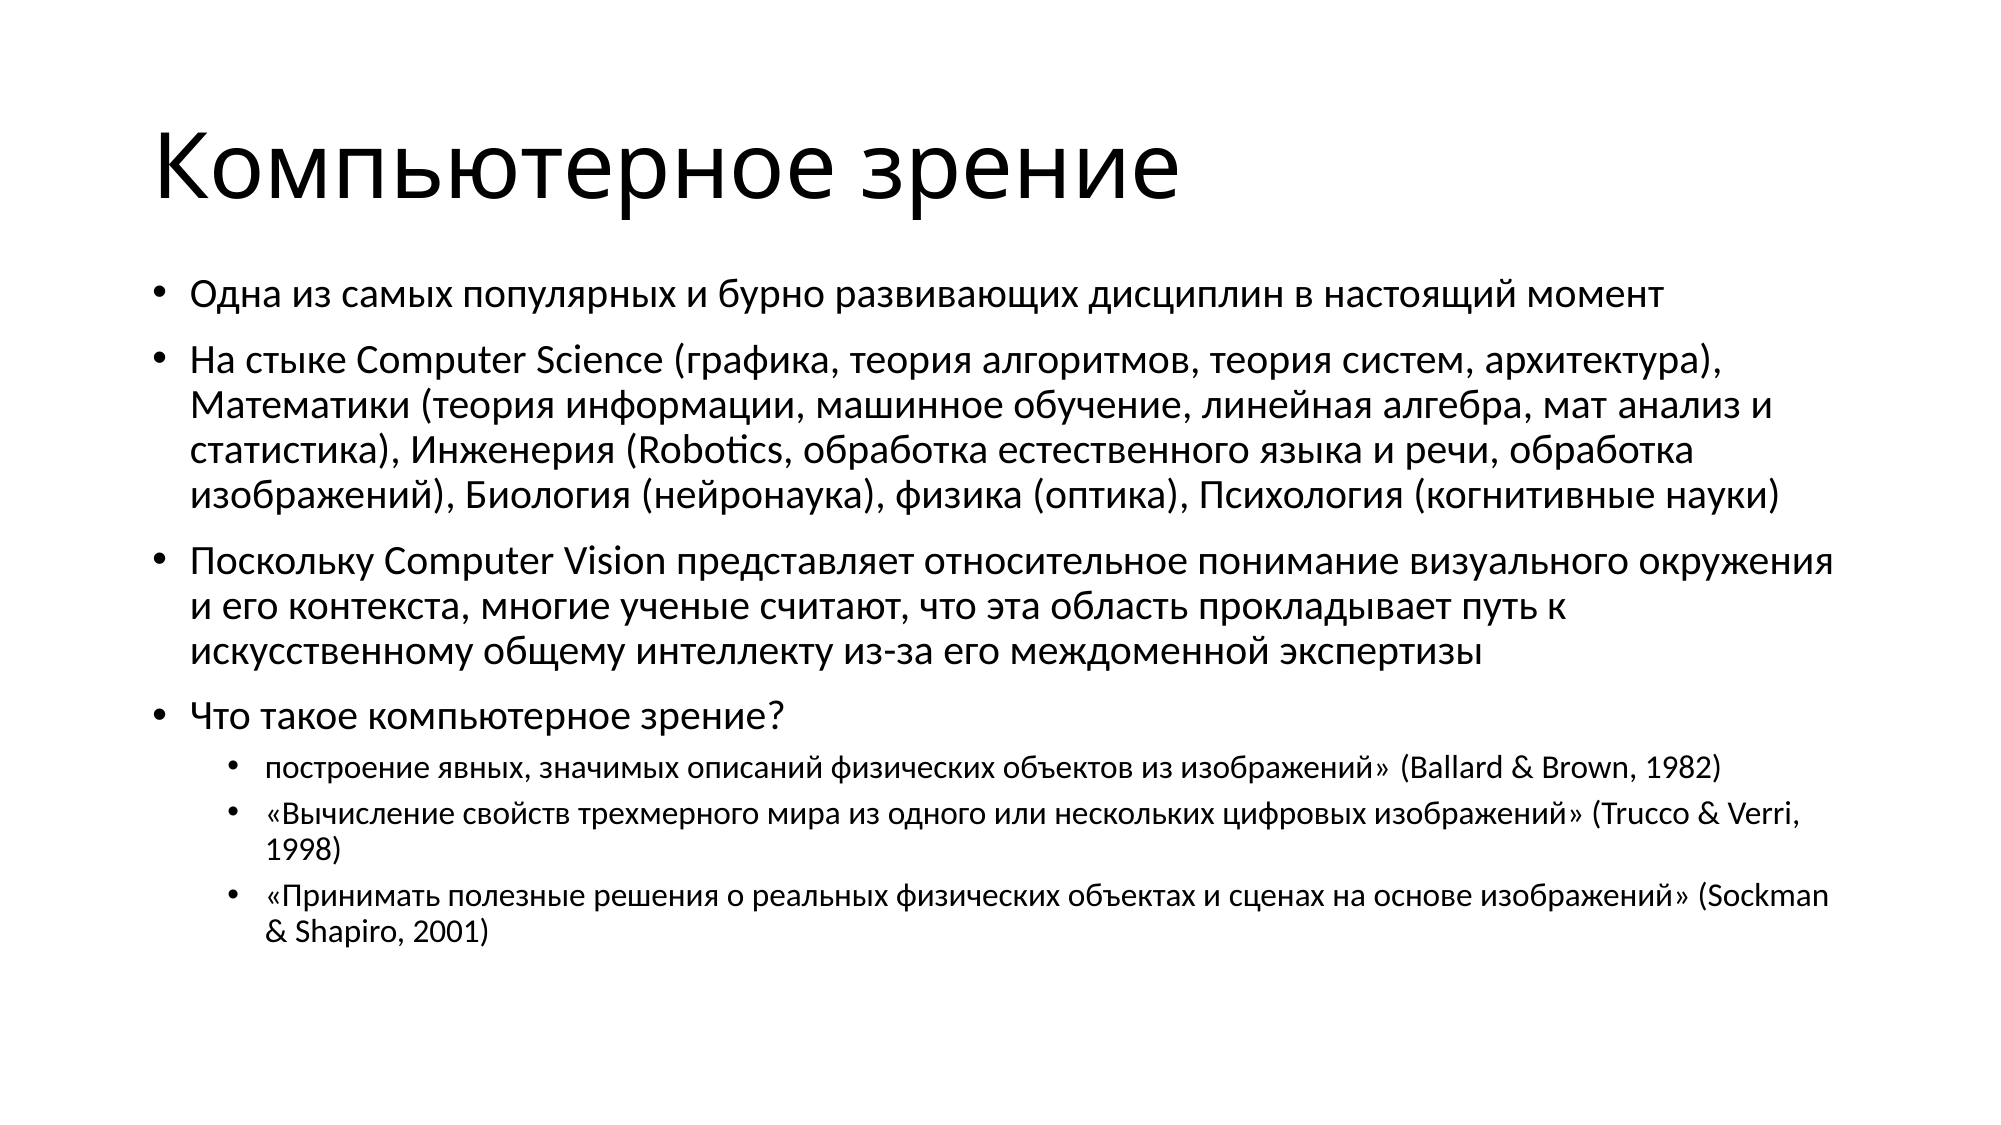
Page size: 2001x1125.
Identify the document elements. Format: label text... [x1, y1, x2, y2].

title Компьютерное зрение [137, 59, 1863, 263]
list Одна из самых популярных и бурно развивающих дисциплин в настоящий момент На стыке Computer Science (графика, теория алгоритмов, теория систем, архитектура), Математики (теория информации, машинное обучение, линейная алгебра, мат анализ и статистика), Инженерия (Robotics, обработка естественного языка и речи, обработка изображений), Биология (нейронаука), физика (оптика), Психология (когнитивные науки) Поскольку Computer Vision представляет относительное понимание визуального окружения и его контекста, многие ученые считают, что эта область прокладывает путь к искусственному общему интеллекту из-за его междоменной экспертизы Что такое компьютерное зрение? построение явных, значимых описаний физических объектов из изображений» (Ballard & Brown, 1982) «Вычисление свойств трехмерного мира из одного или нескольких цифровых изображений» (Trucco & Verri, 1998) «Принимать полезные решения о реальных физических объектах и сценах на основе изображений» (Sockman & Shapiro, 2001) [137, 263, 1863, 978]
